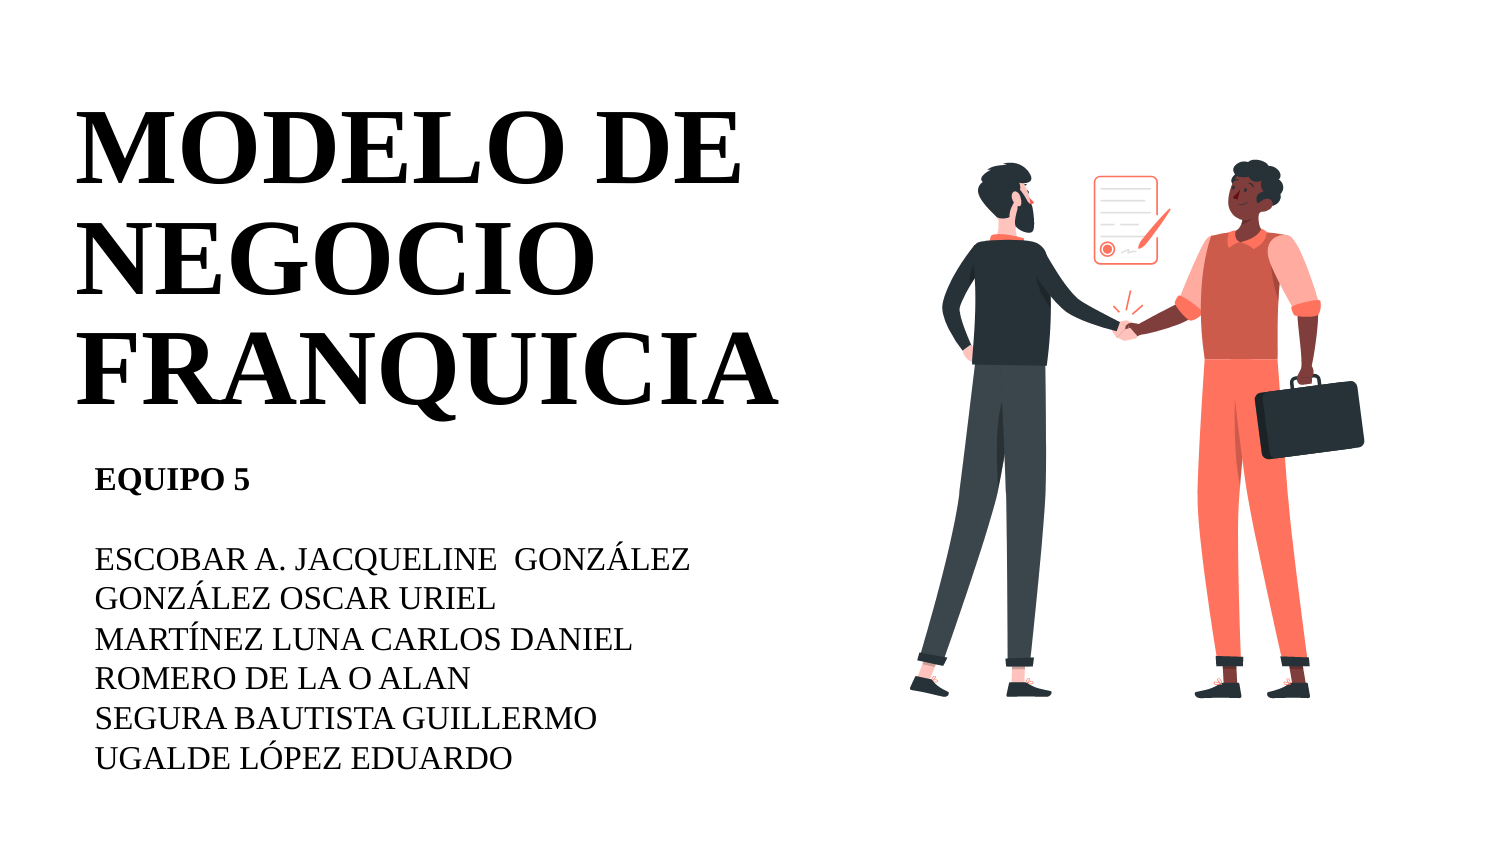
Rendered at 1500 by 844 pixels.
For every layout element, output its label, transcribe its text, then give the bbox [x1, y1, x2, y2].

subtitle EQUIPO 5 ESCOBAR A. JACQUELINE GONZÁLEZ GONZÁLEZ OSCAR URIEL MARTÍNEZ LUNA CARLOS DANIEL ROMERO DE LA O ALAN SEGURA BAUTISTA GUILLERMO UGALDE LÓPEZ EDUARDO [79, 441, 769, 786]
title MODELO DE NEGOCIO FRANQUICIA [60, 79, 856, 442]
picture [839, 116, 1421, 746]
